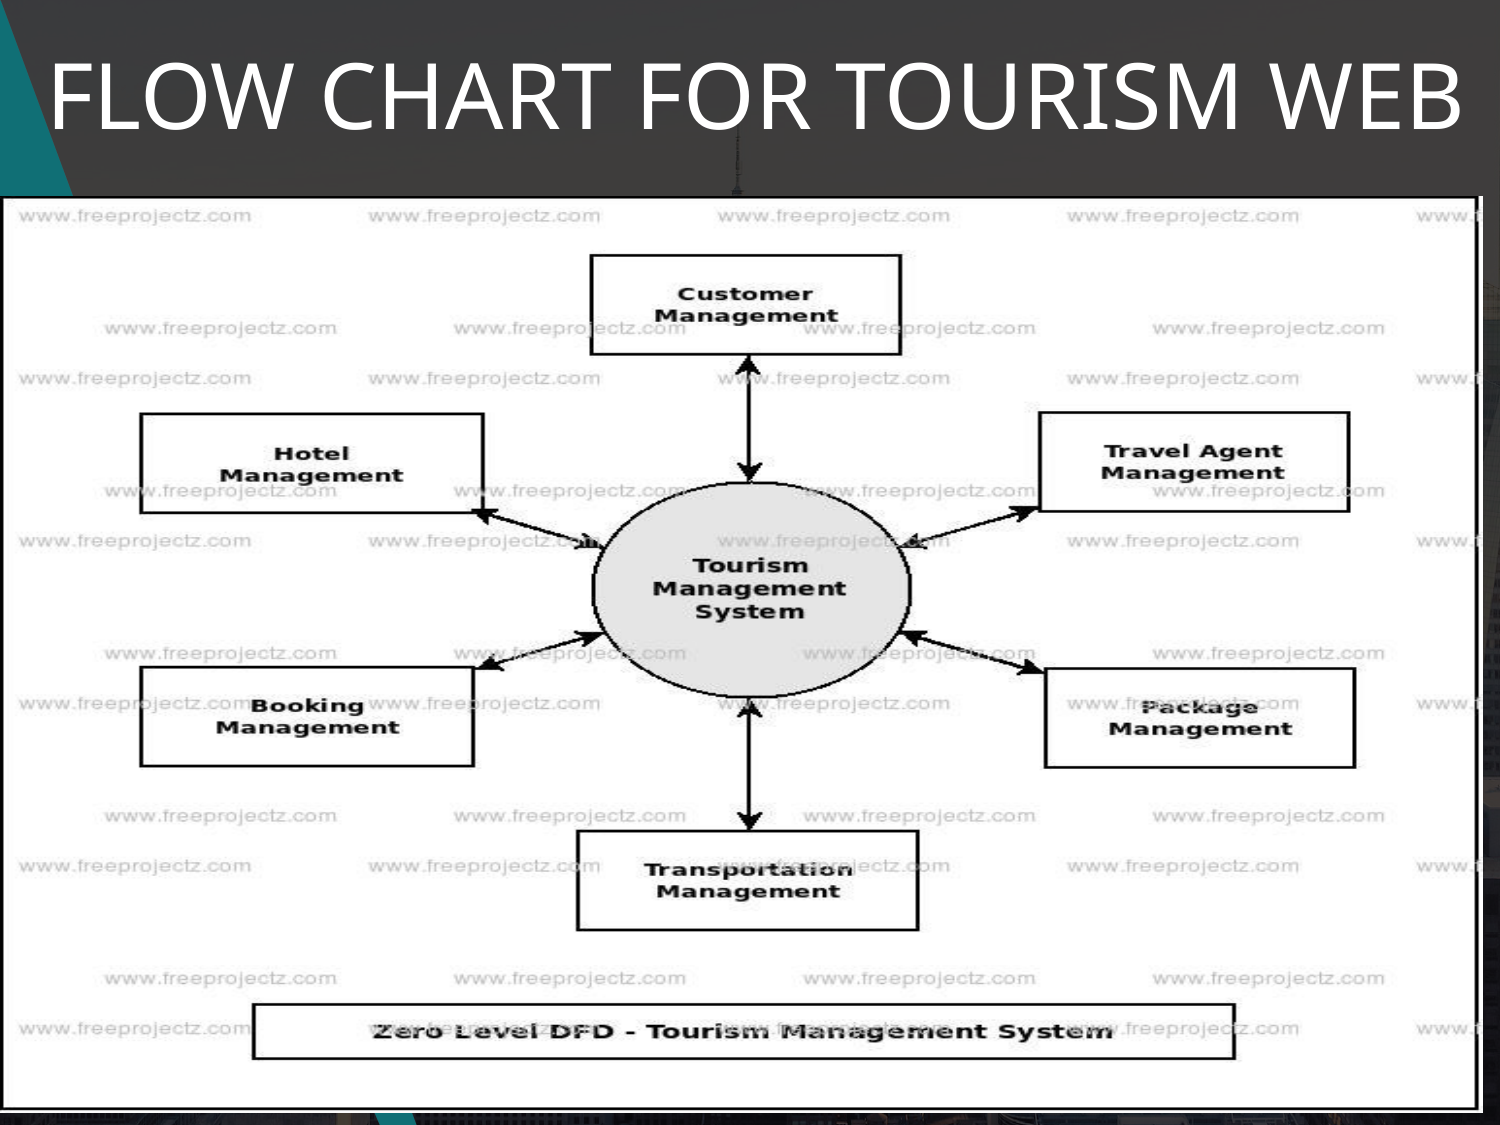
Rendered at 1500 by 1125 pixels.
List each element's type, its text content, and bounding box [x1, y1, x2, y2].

text_box FLOW CHART FOR TOURISM WEB [29, 30, 1483, 156]
picture [0, 0, 1500, 1125]
